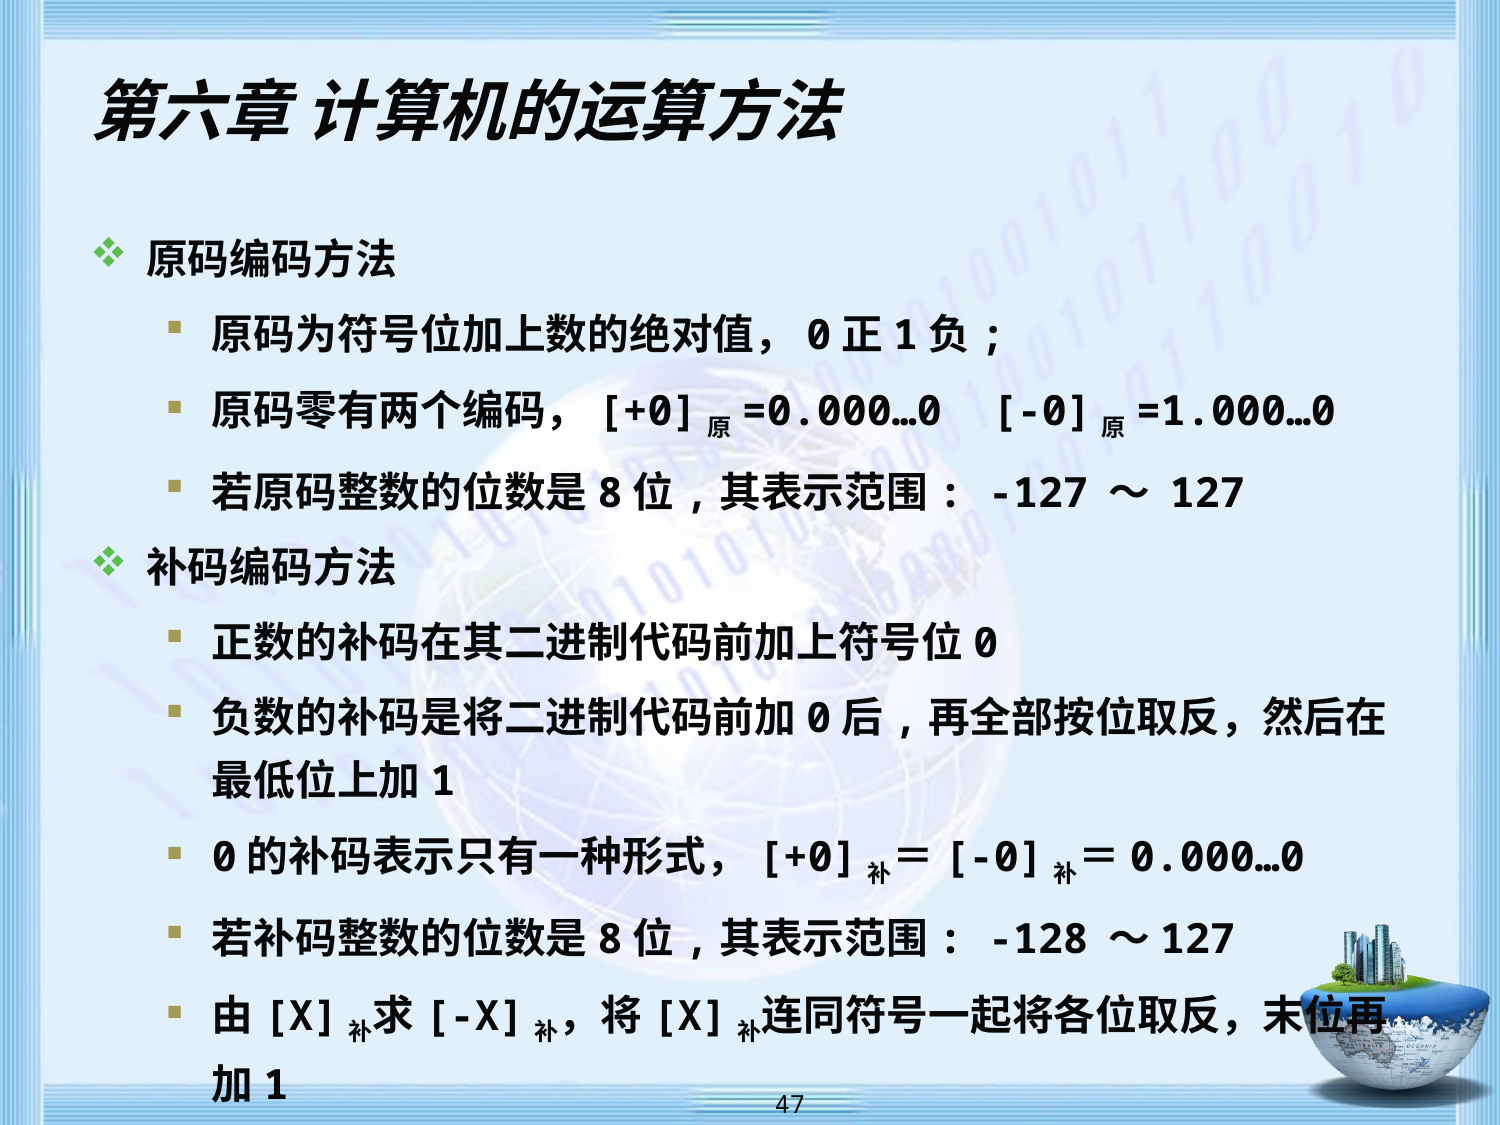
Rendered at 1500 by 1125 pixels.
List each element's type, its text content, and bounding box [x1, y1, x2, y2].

footer 47 [512, 1072, 988, 1113]
picture [0, 0, 1500, 1125]
list 原码编码方法 原码为符号位加上数的绝对值，0正1负; 原码零有两个编码，[+0]原=0.000…0 [-0]原=1.000…0 若原码整数的位数是8位,其表示范围: -127 ～ 127 补码编码方法 正数的补码在其二进制代码前加上符号位0 负数的补码是将二进制代码前加0后,再全部按位取反，然后在最低位上加1 0的补码表示只有一种形式，[+0]补＝[-0]补＝0.000…0 若补码整数的位数是8位,其表示范围: -128 ～127 由[X]补求[-X]补，将[X]补连同符号一起将各位取反，末位再加1 [75, 212, 1425, 1038]
title 第六章 计算机的运算方法 [75, 37, 1425, 180]
